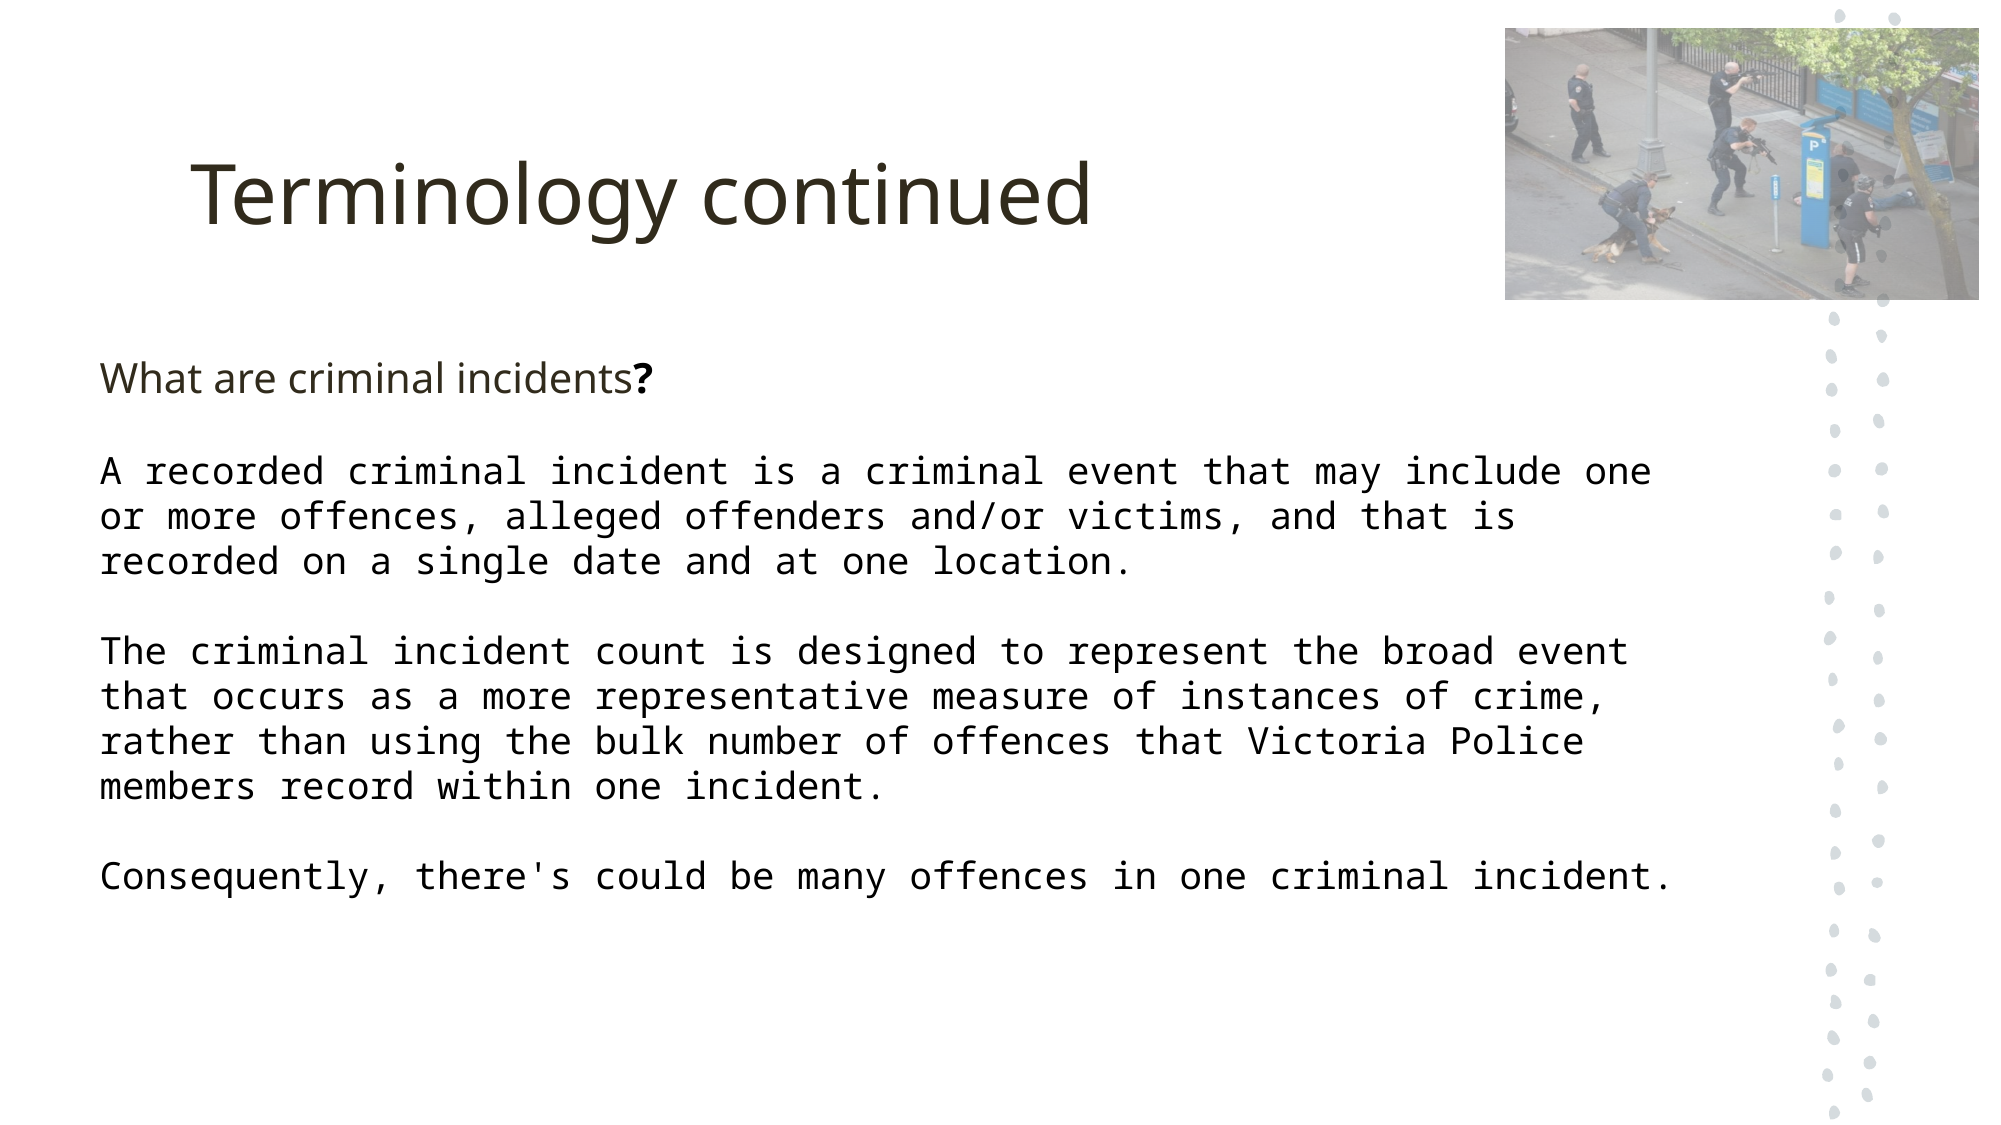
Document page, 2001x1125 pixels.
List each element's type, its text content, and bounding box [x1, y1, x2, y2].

text_box What are criminal incidents? A recorded criminal incident is a criminal event that may include one or more offences, alleged offenders and/or victims, and that is recorded on a single date and at one location. The criminal incident count is designed to represent the broad event that occurs as a more representative measure of instances of crime, rather than using the bulk number of offences that Victoria Police members record within one incident. Consequently, there's could be many offences in one criminal incident. [84, 299, 1713, 905]
title Terminology continued [175, 82, 1505, 299]
picture [1505, 28, 1979, 300]
